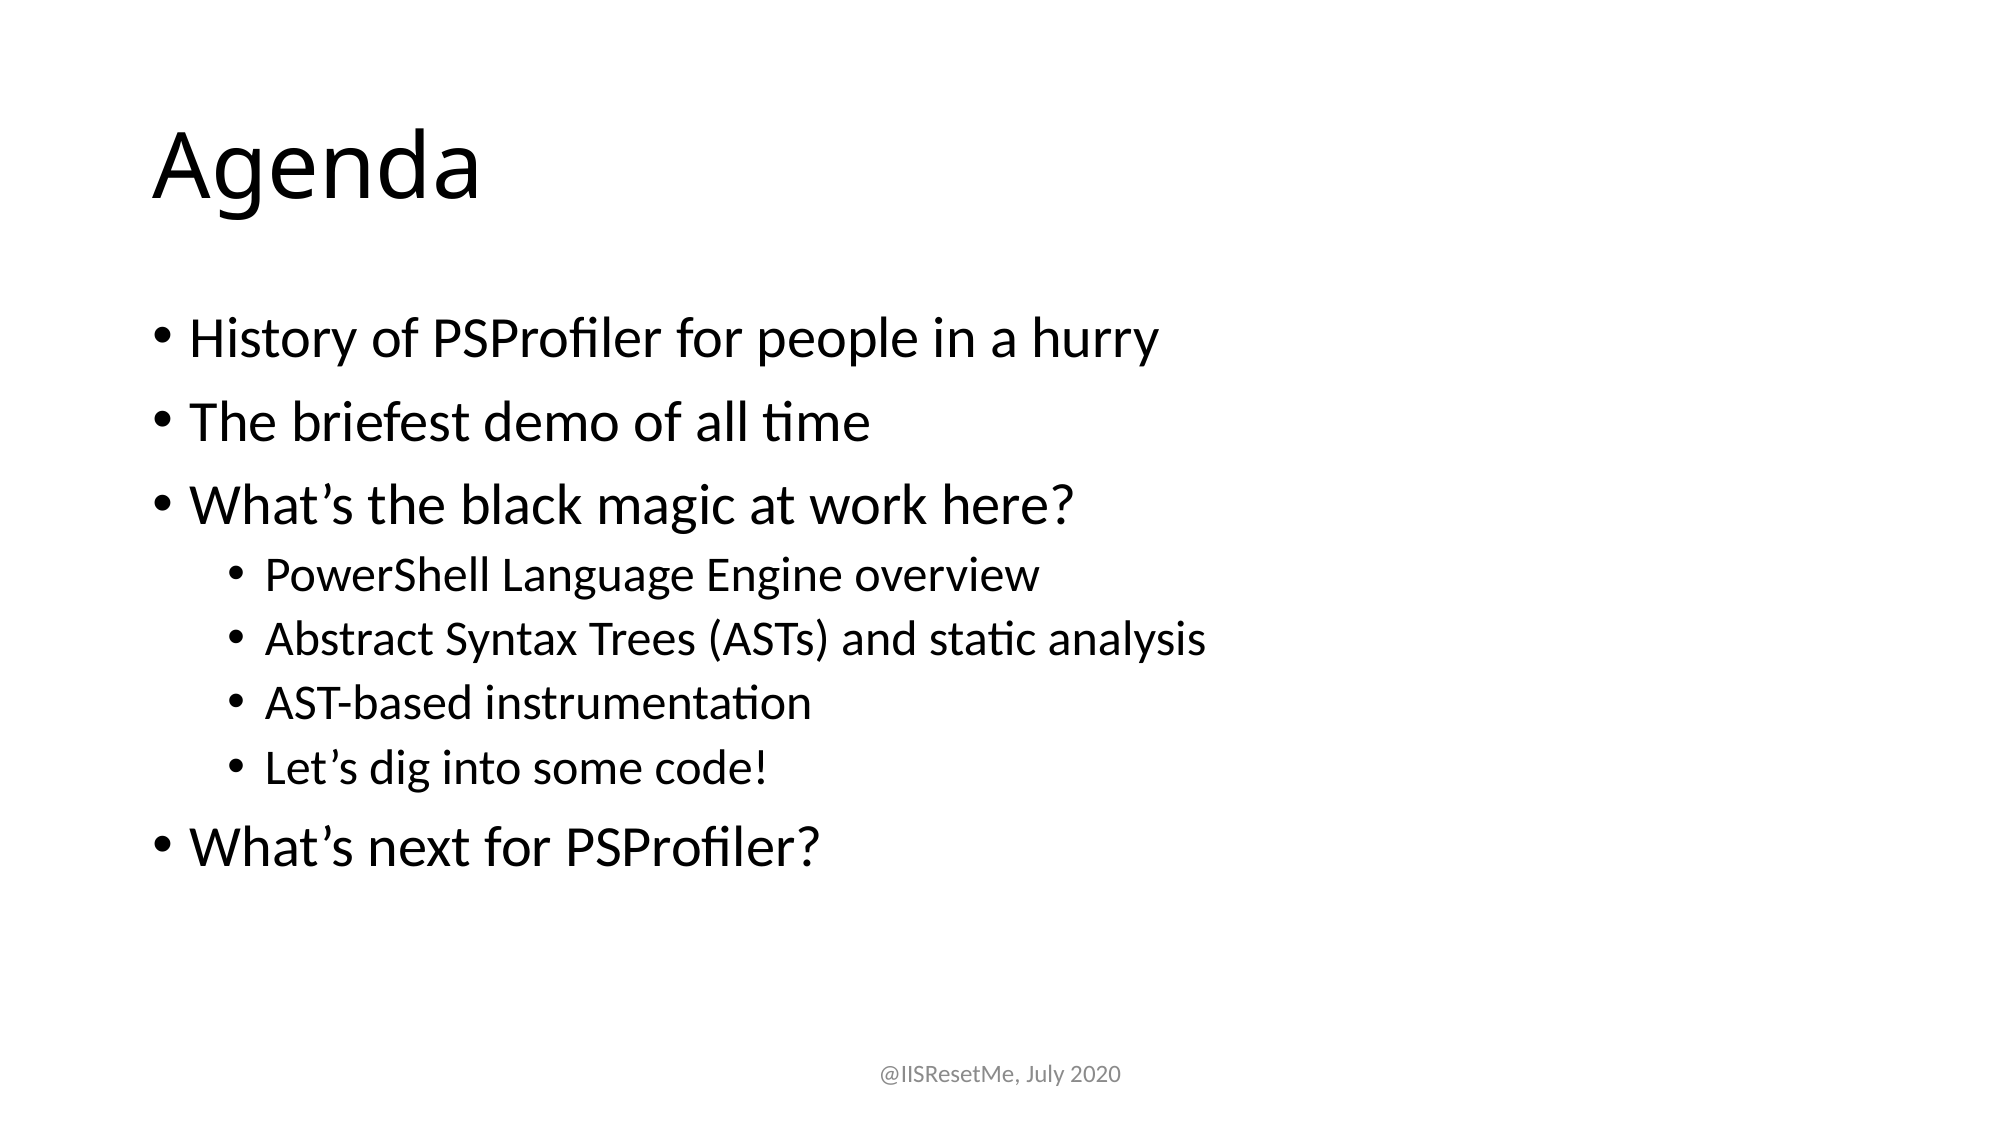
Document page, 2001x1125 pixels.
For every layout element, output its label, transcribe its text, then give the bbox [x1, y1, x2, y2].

title Agenda [137, 59, 1863, 278]
footer @IISResetMe, July 2020 [662, 1042, 1338, 1103]
list History of PSProfiler for people in a hurry The briefest demo of all time What’s the black magic at work here? PowerShell Language Engine overview Abstract Syntax Trees (ASTs) and static analysis AST-based instrumentation Let’s dig into some code! What’s next for PSProfiler? [137, 299, 1863, 1014]
